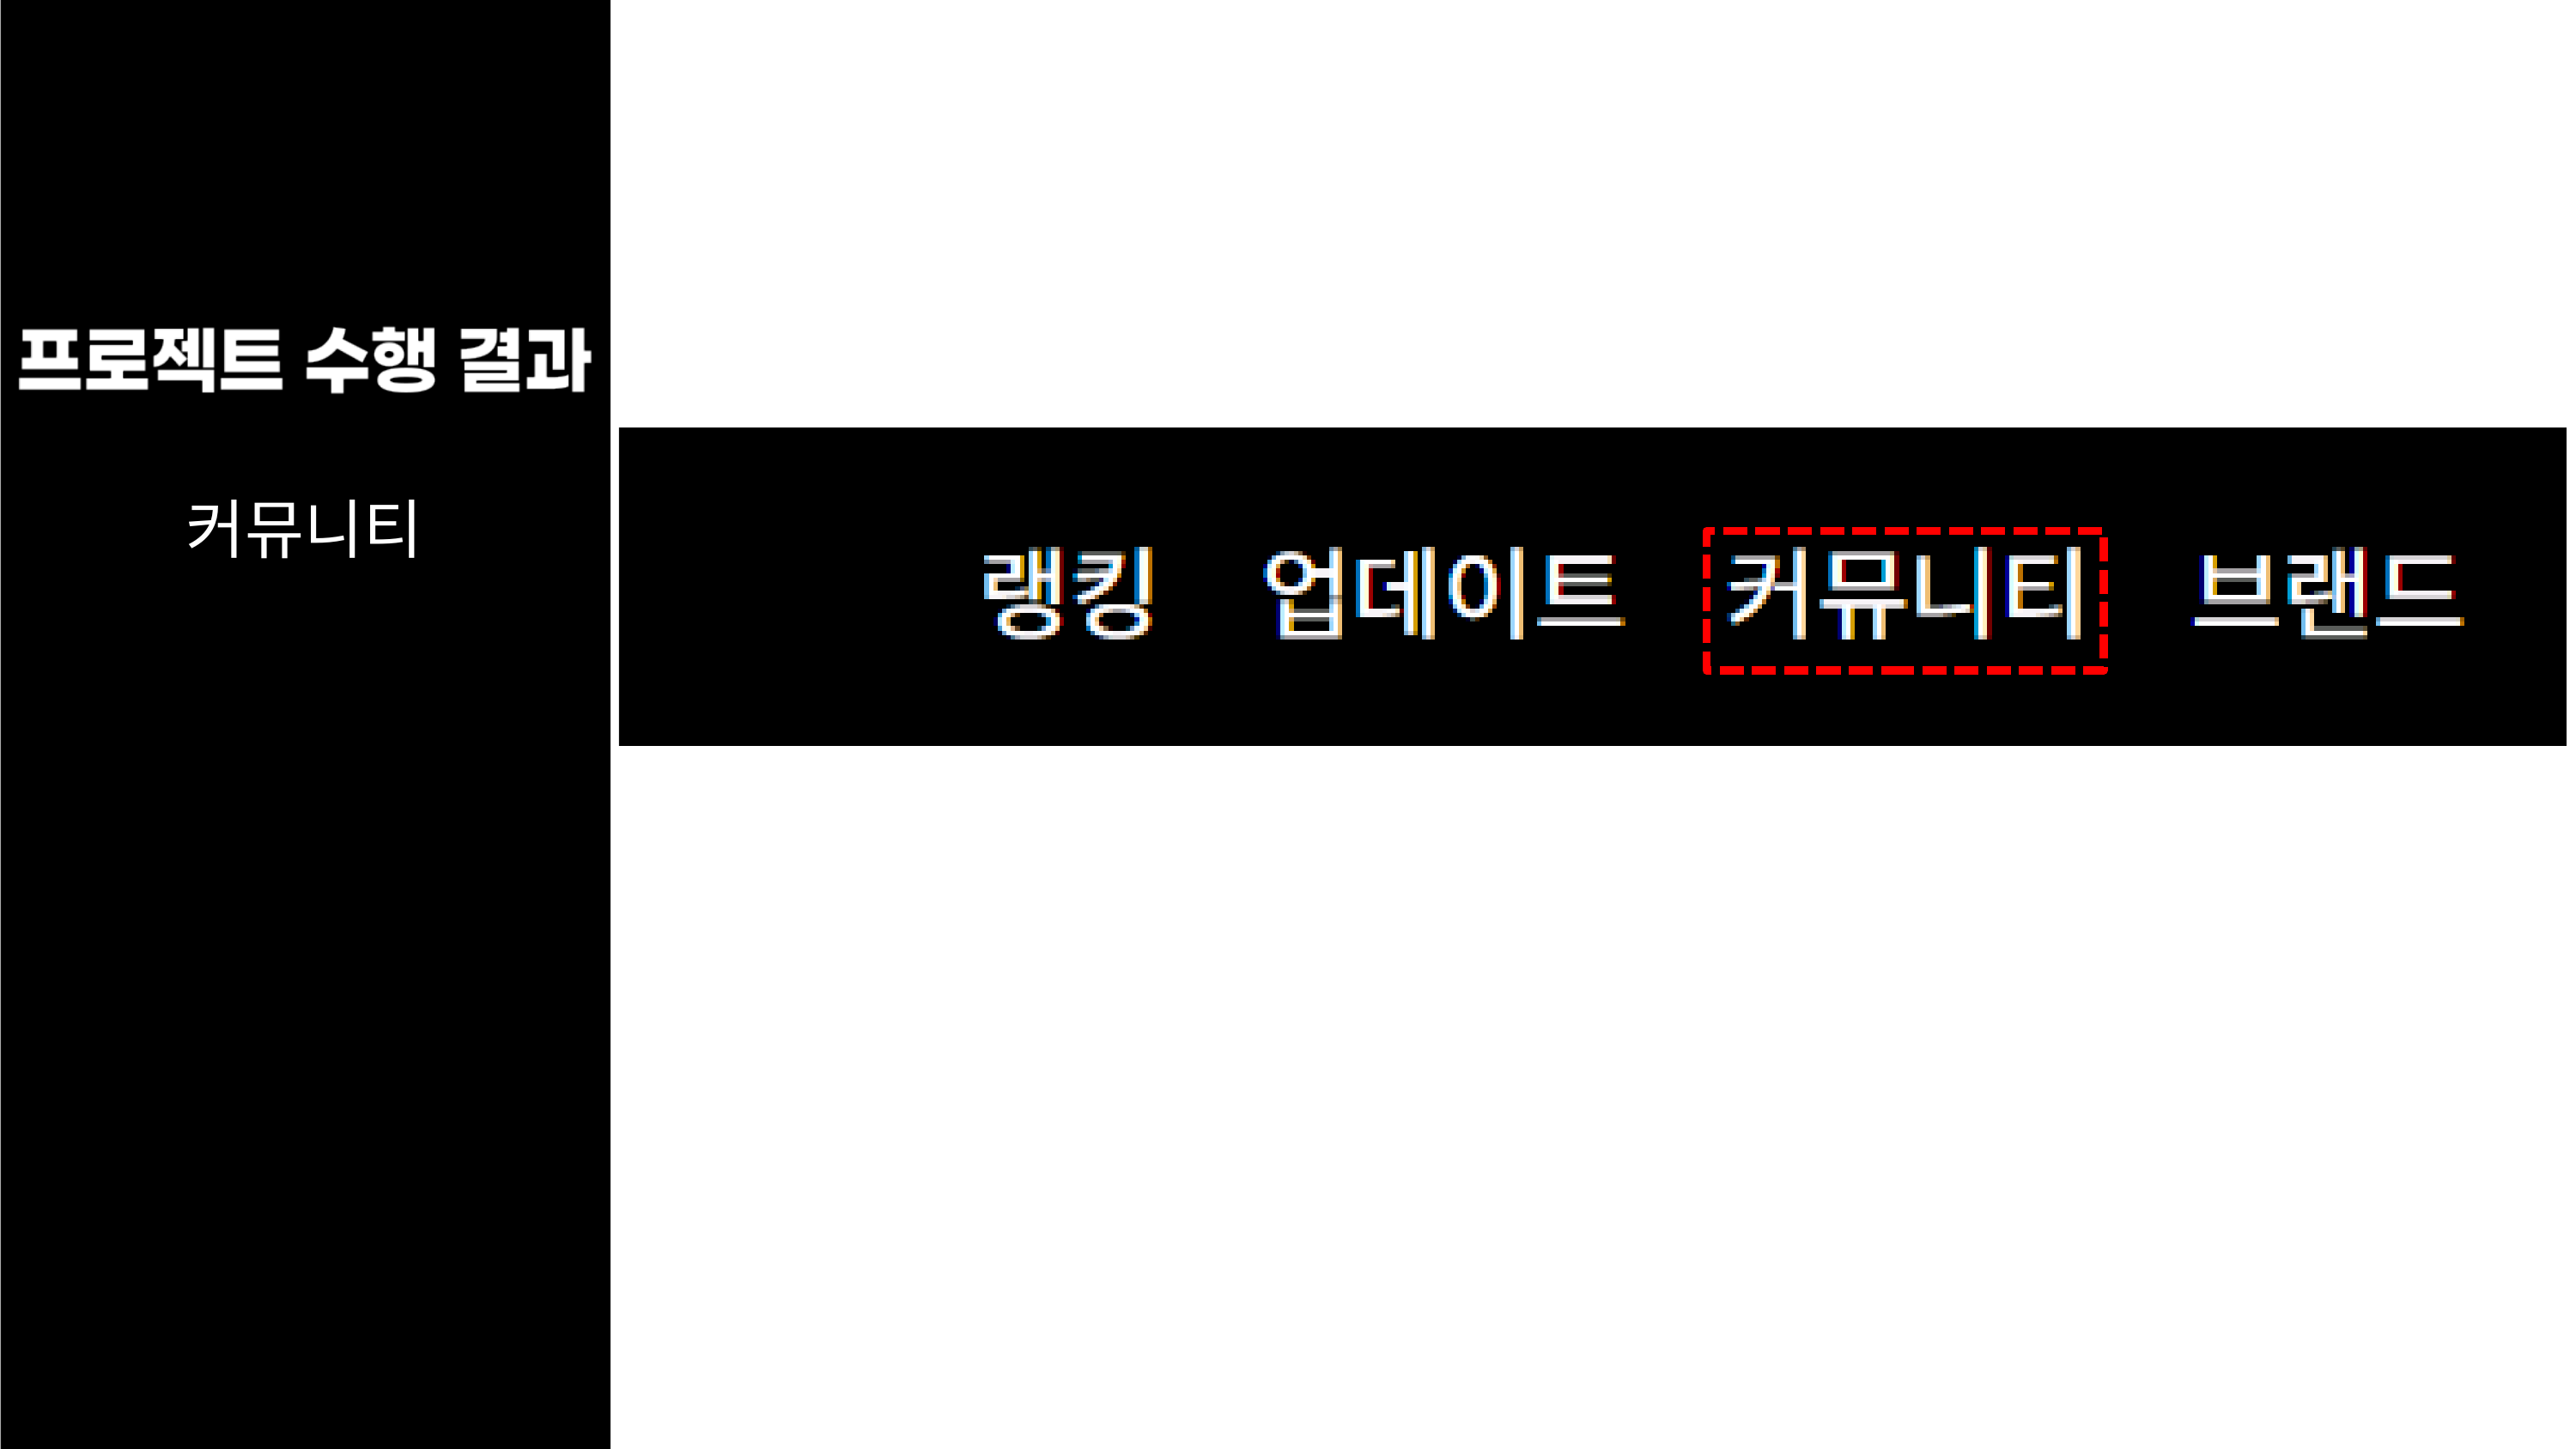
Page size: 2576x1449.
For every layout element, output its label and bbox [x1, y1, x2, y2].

picture [0, 305, 2567, 746]
text_box [0, 435, 611, 1449]
text_box [0, 0, 611, 304]
